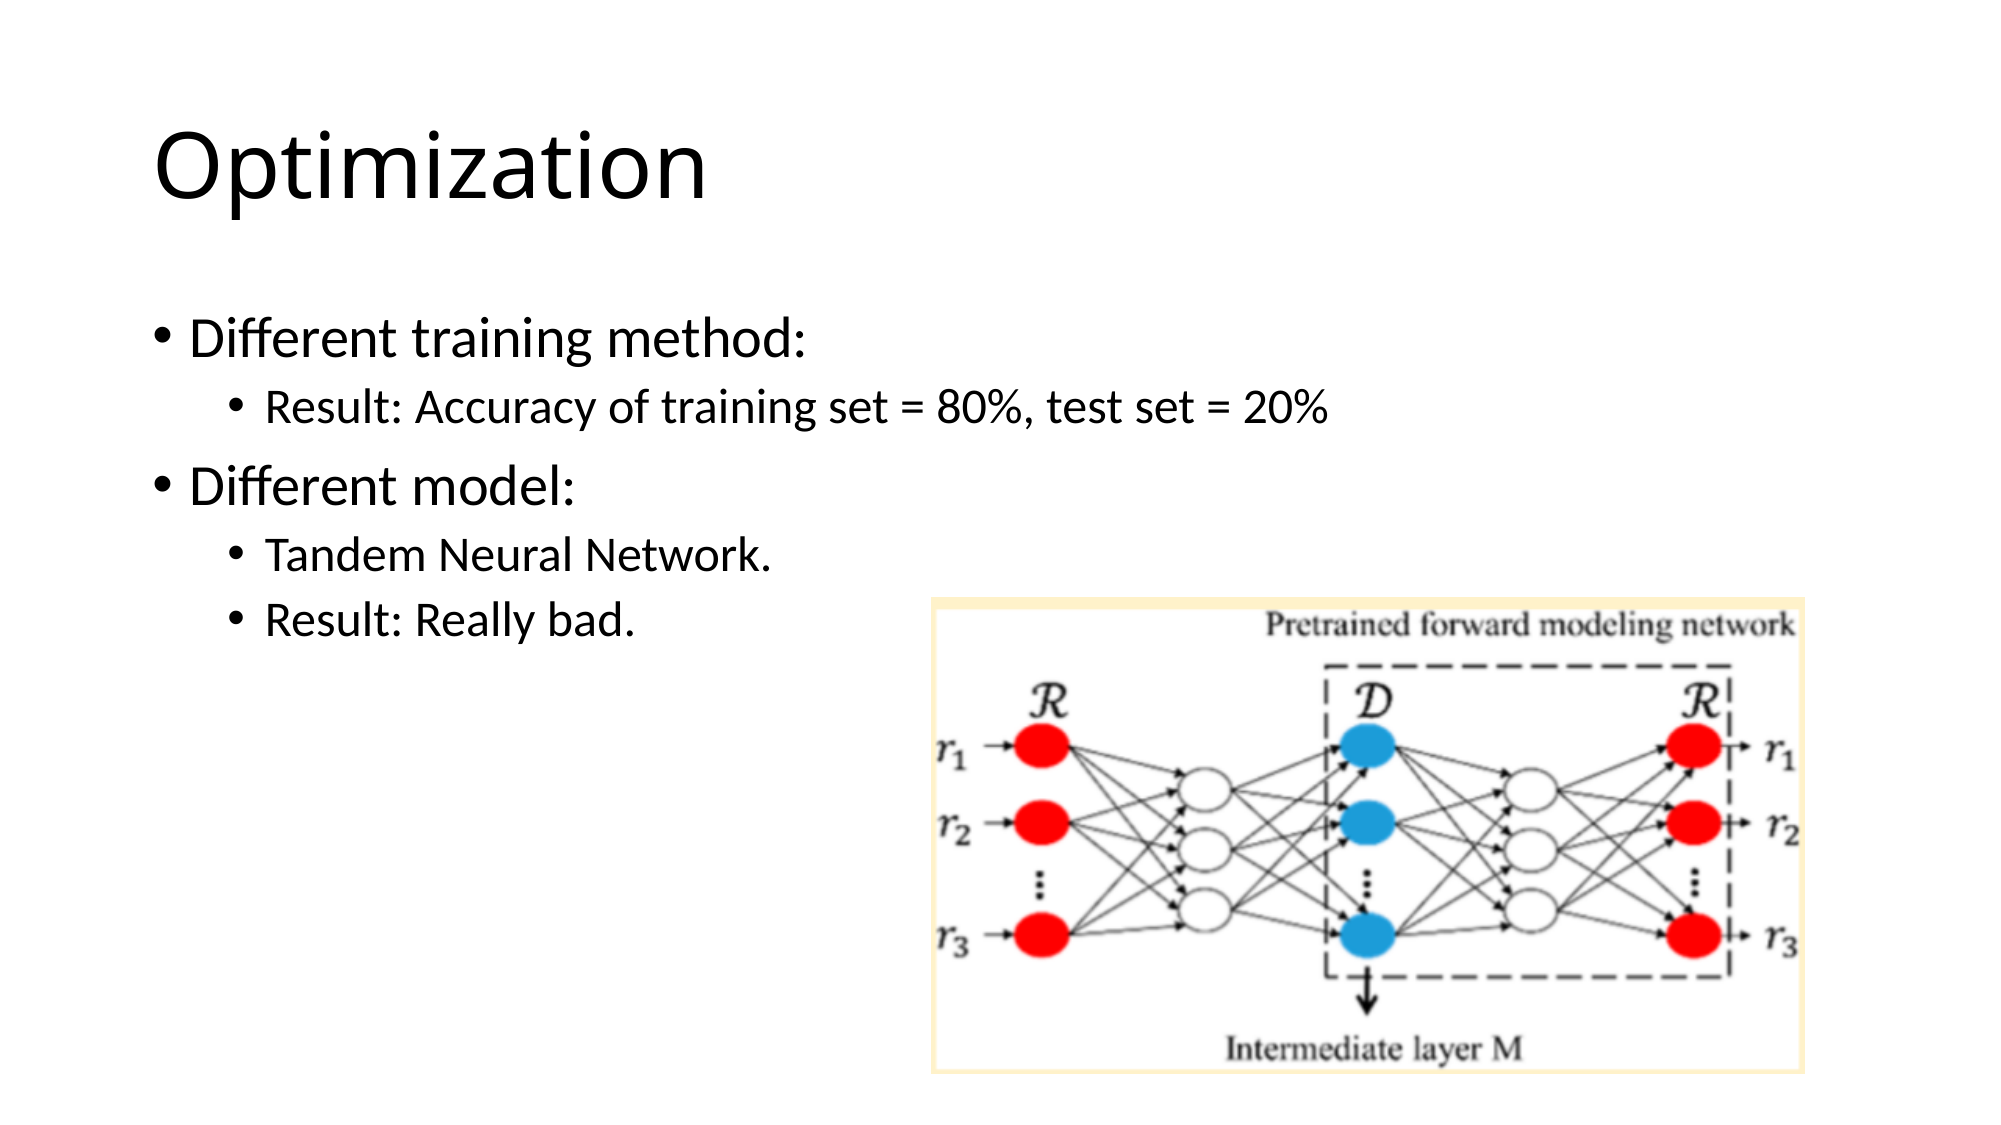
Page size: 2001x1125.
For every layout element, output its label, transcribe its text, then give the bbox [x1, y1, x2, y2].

picture [931, 597, 1805, 1074]
title Optimization [137, 59, 1863, 278]
list Different training method: Result: Accuracy of training set = 80%, test set = 20% Different model: Tandem Neural Network. Result: Really bad. [137, 299, 1863, 1014]
